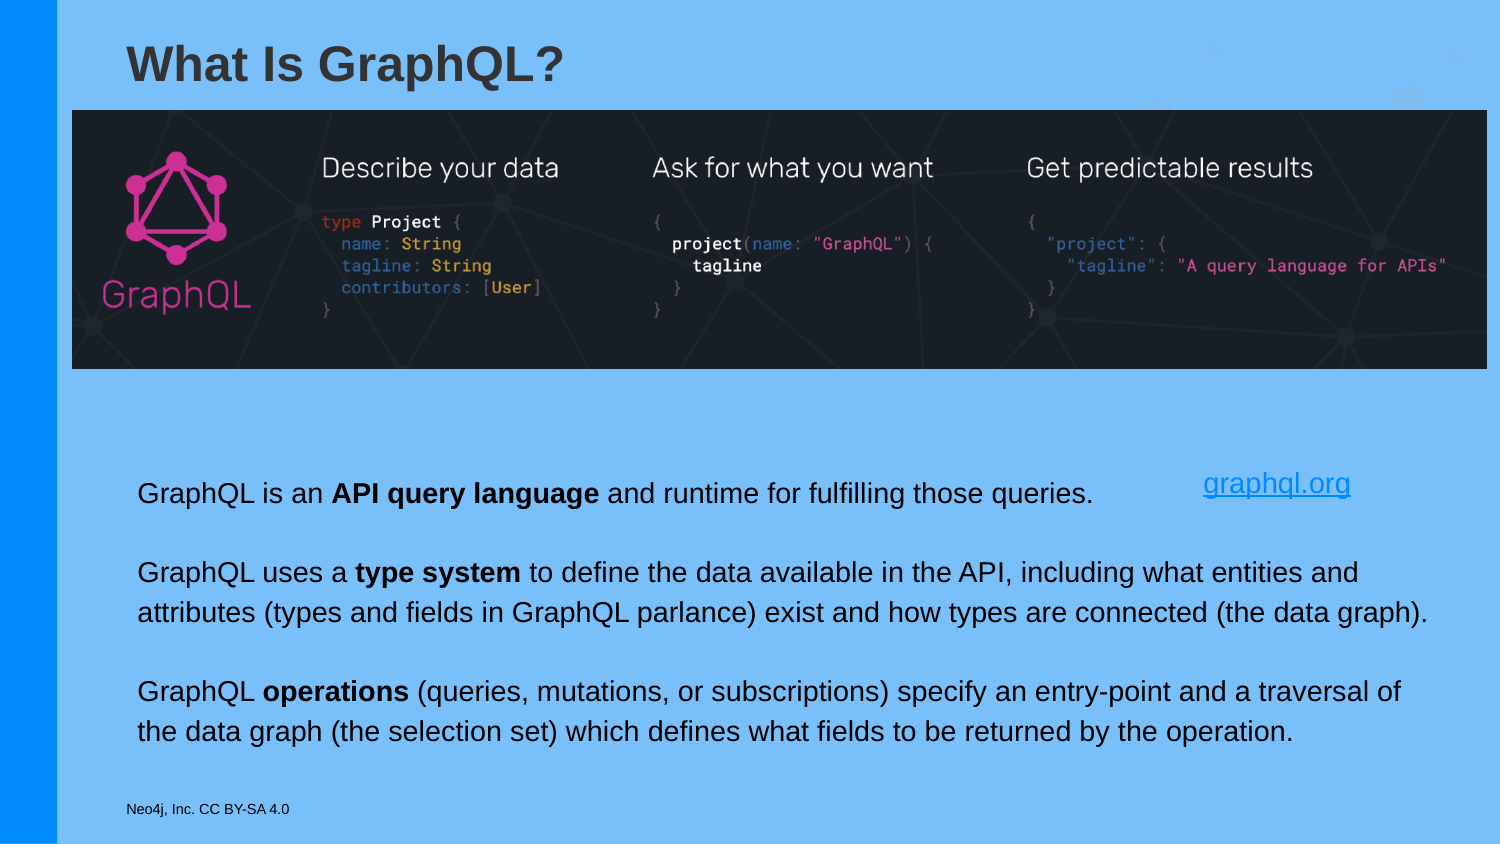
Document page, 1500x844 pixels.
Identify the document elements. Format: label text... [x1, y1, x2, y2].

title What Is GraphQL? [111, 16, 1432, 109]
list GraphQL is an API query language and runtime for fulfilling those queries. GraphQL uses a type system to define the data available in the API, including what entities and attributes (types and fields in GraphQL parlance) exist and how types are connected (the data graph). GraphQL operations (queries, mutations, or subscriptions) specify an entry-point and a traversal of the data graph (the selection set) which defines what fields to be returned by the operation. [122, 454, 1457, 780]
picture [71, 0, 1500, 370]
text_box graphql.org [1188, 449, 1380, 515]
